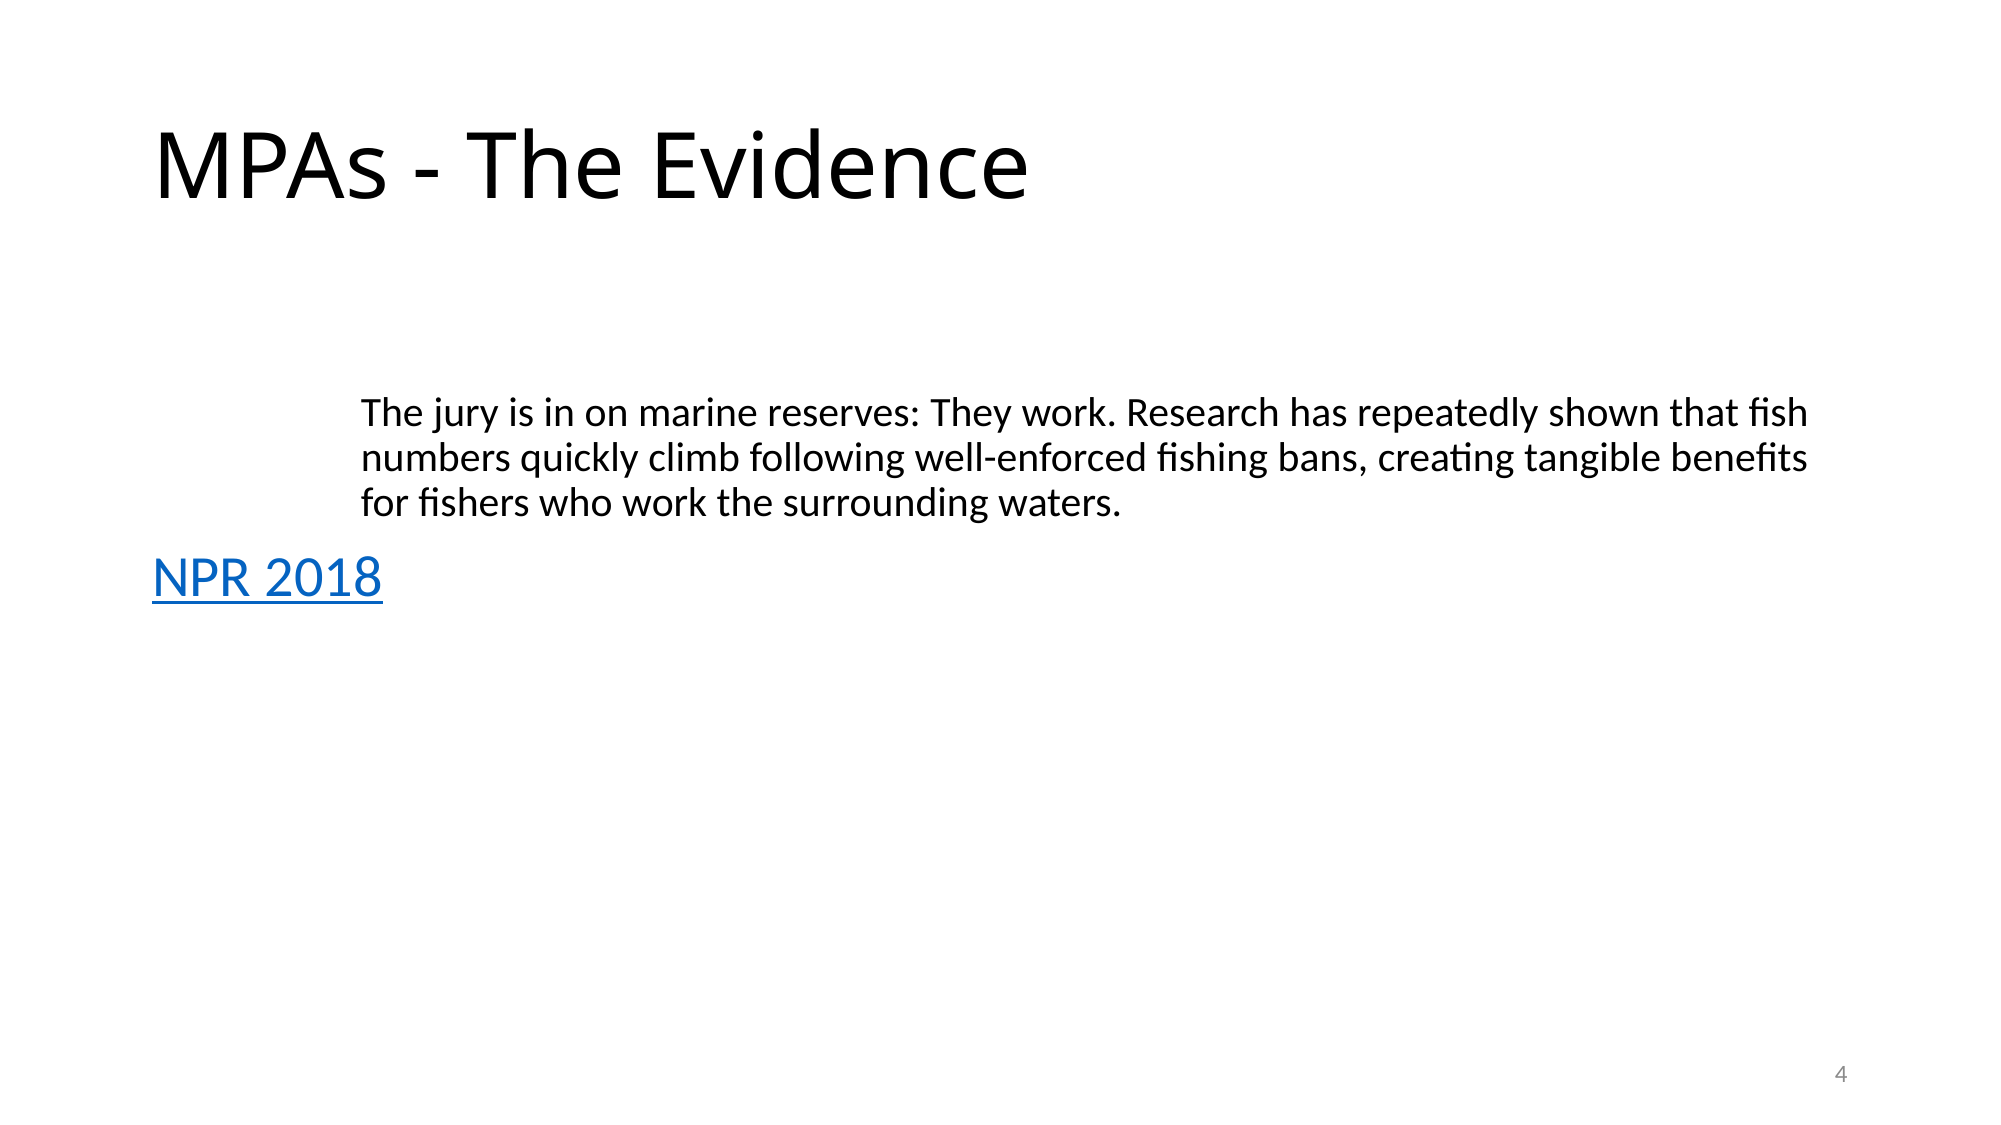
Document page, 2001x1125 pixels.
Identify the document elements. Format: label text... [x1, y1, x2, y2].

title MPAs - The Evidence [137, 59, 1863, 278]
slide_number ‹#› [1412, 1042, 1863, 1103]
list The jury is in on marine reserves: They work. Research has repeatedly shown that fish numbers quickly climb following well-enforced fishing bans, creating tangible benefits for fishers who work the surrounding waters. NPR 2018 [137, 299, 1863, 1014]
